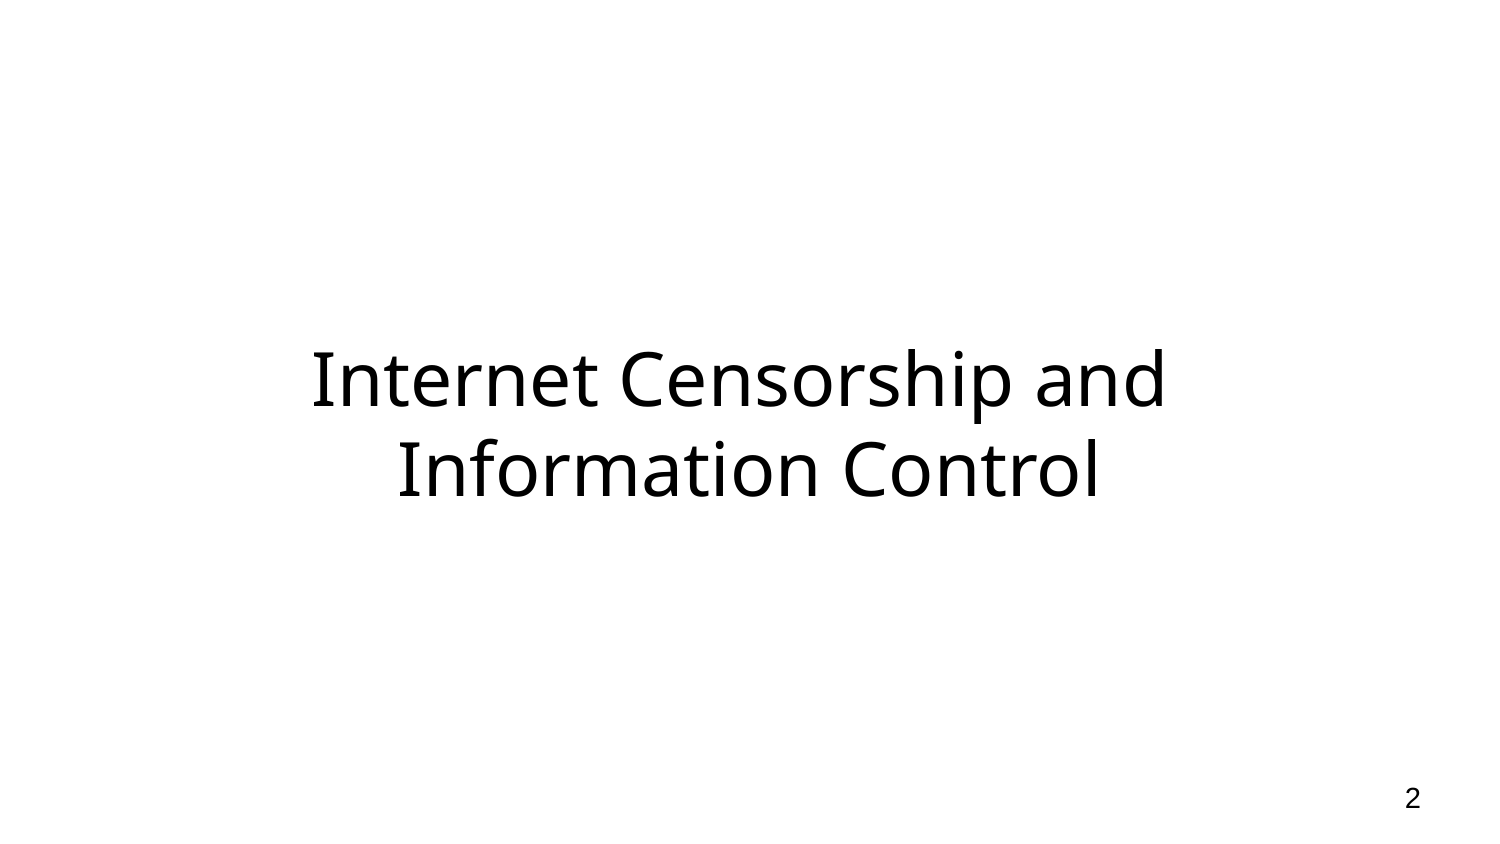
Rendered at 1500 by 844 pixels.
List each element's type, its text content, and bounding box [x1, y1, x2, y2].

slide_number 2 [1389, 764, 1480, 830]
title Internet Censorship and Information Control [51, 352, 1449, 491]
